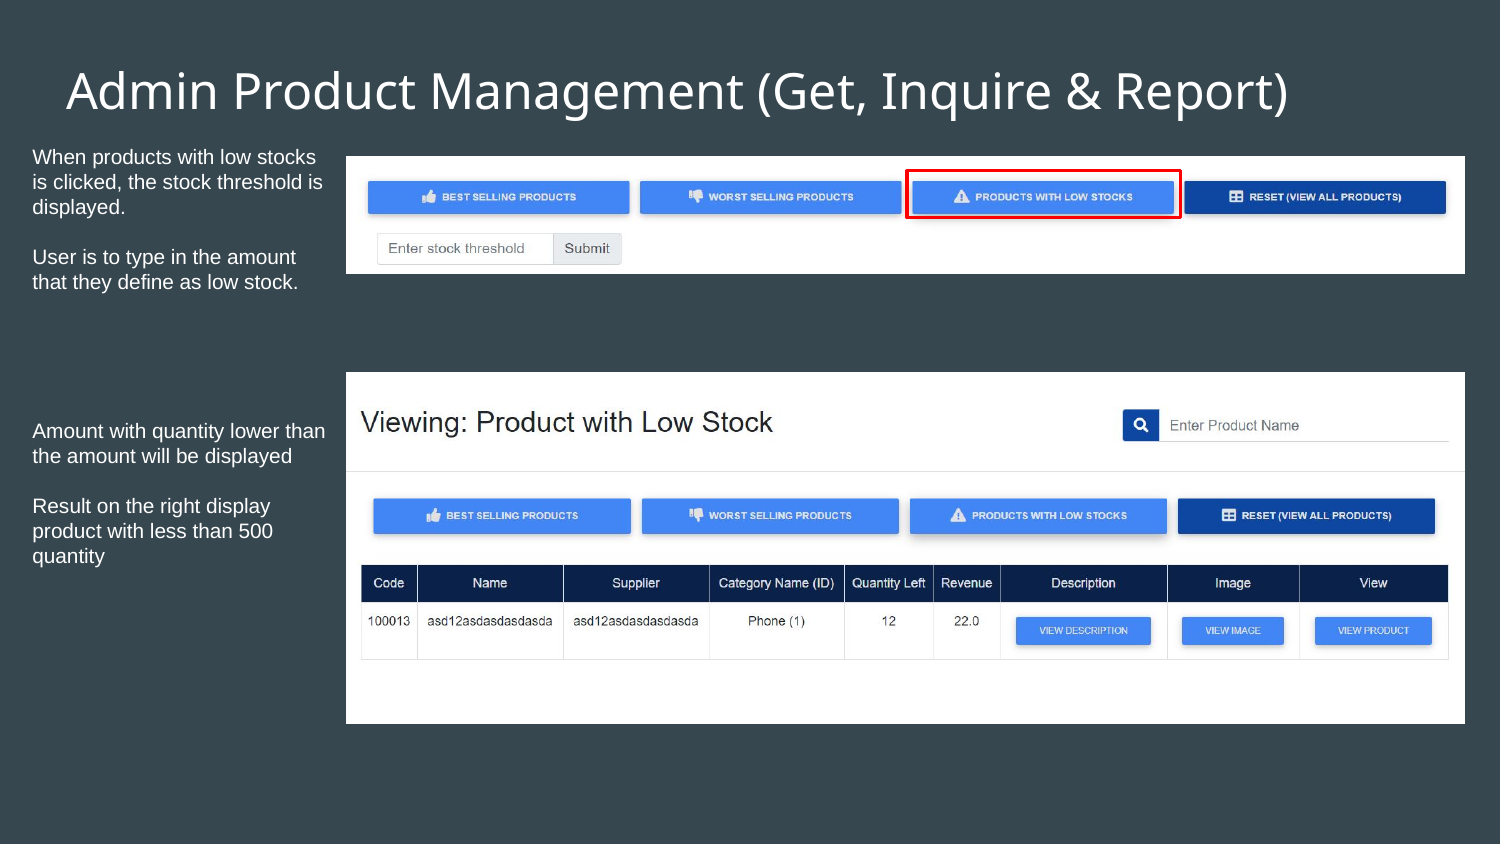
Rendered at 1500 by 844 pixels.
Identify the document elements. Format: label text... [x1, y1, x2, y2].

title Admin Product Management (Get, Inquire & Report) [51, 44, 1449, 139]
picture [345, 372, 1465, 725]
text_box When products with low stocks is clicked, the stock threshold is displayed. User is to type in the amount that they define as low stock. Amount with quantity lower than the amount will be displayed Result on the right display product with less than 500 quantity [17, 128, 347, 282]
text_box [345, 156, 1465, 274]
